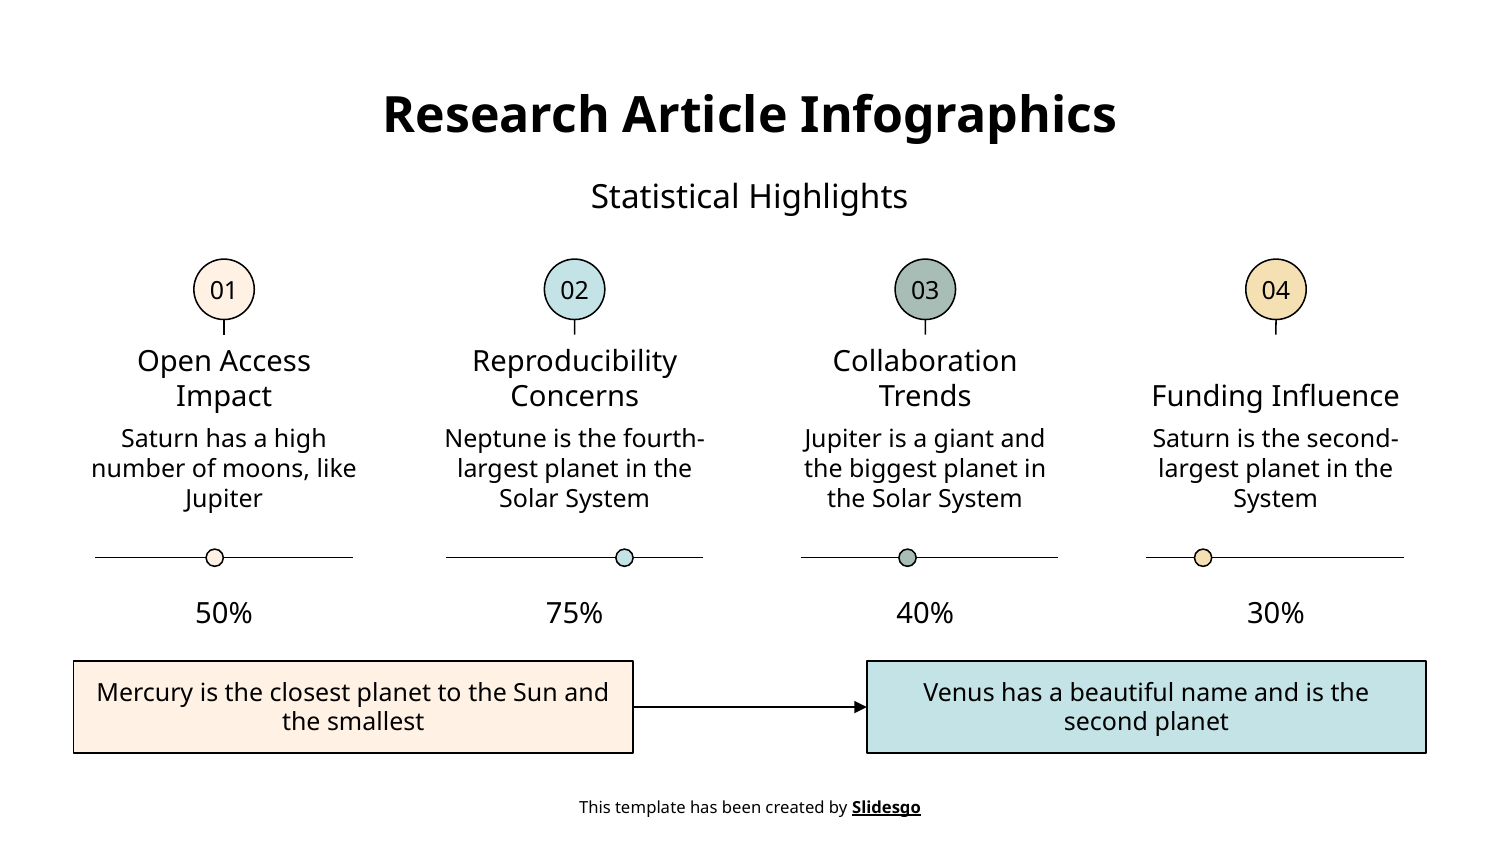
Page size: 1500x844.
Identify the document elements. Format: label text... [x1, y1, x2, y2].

text_box Saturn is the second-largest planet in the System [1125, 407, 1427, 520]
text_box This template has been created by Slidesgo [503, 794, 996, 822]
text_box 40% [775, 583, 1076, 645]
text_box 50% [73, 583, 375, 645]
text_box [899, 549, 916, 557]
text_box 03 [895, 259, 956, 320]
text_box Statistical Highlights [345, 170, 1155, 230]
text_box Mercury is the closest planet to the Sun and the smallest [73, 661, 634, 754]
text_box 01 [193, 259, 255, 320]
text_box 04 [1245, 259, 1307, 320]
text_box [1194, 549, 1212, 557]
text_box Collaboration Trends [775, 334, 1076, 407]
text_box [616, 549, 633, 557]
text_box Venus has a beautiful name and is the second planet [866, 661, 1427, 754]
text_box Neptune is the fourth-largest planet in the Solar System [424, 407, 725, 520]
text_box [206, 549, 224, 557]
text_box Reproducibility Concerns [424, 334, 725, 407]
text_box Saturn has a high number of moons, like Jupiter [73, 407, 375, 520]
text_box Jupiter is a giant and the biggest planet in the Solar System [775, 407, 1076, 520]
text_box Open Access Impact [73, 334, 375, 407]
text_box 75% [424, 583, 725, 645]
text_box 02 [544, 259, 605, 320]
title Research Article Infographics [74, 67, 1426, 160]
text_box 30% [1125, 583, 1427, 645]
text_box Funding Influence [1125, 334, 1427, 407]
